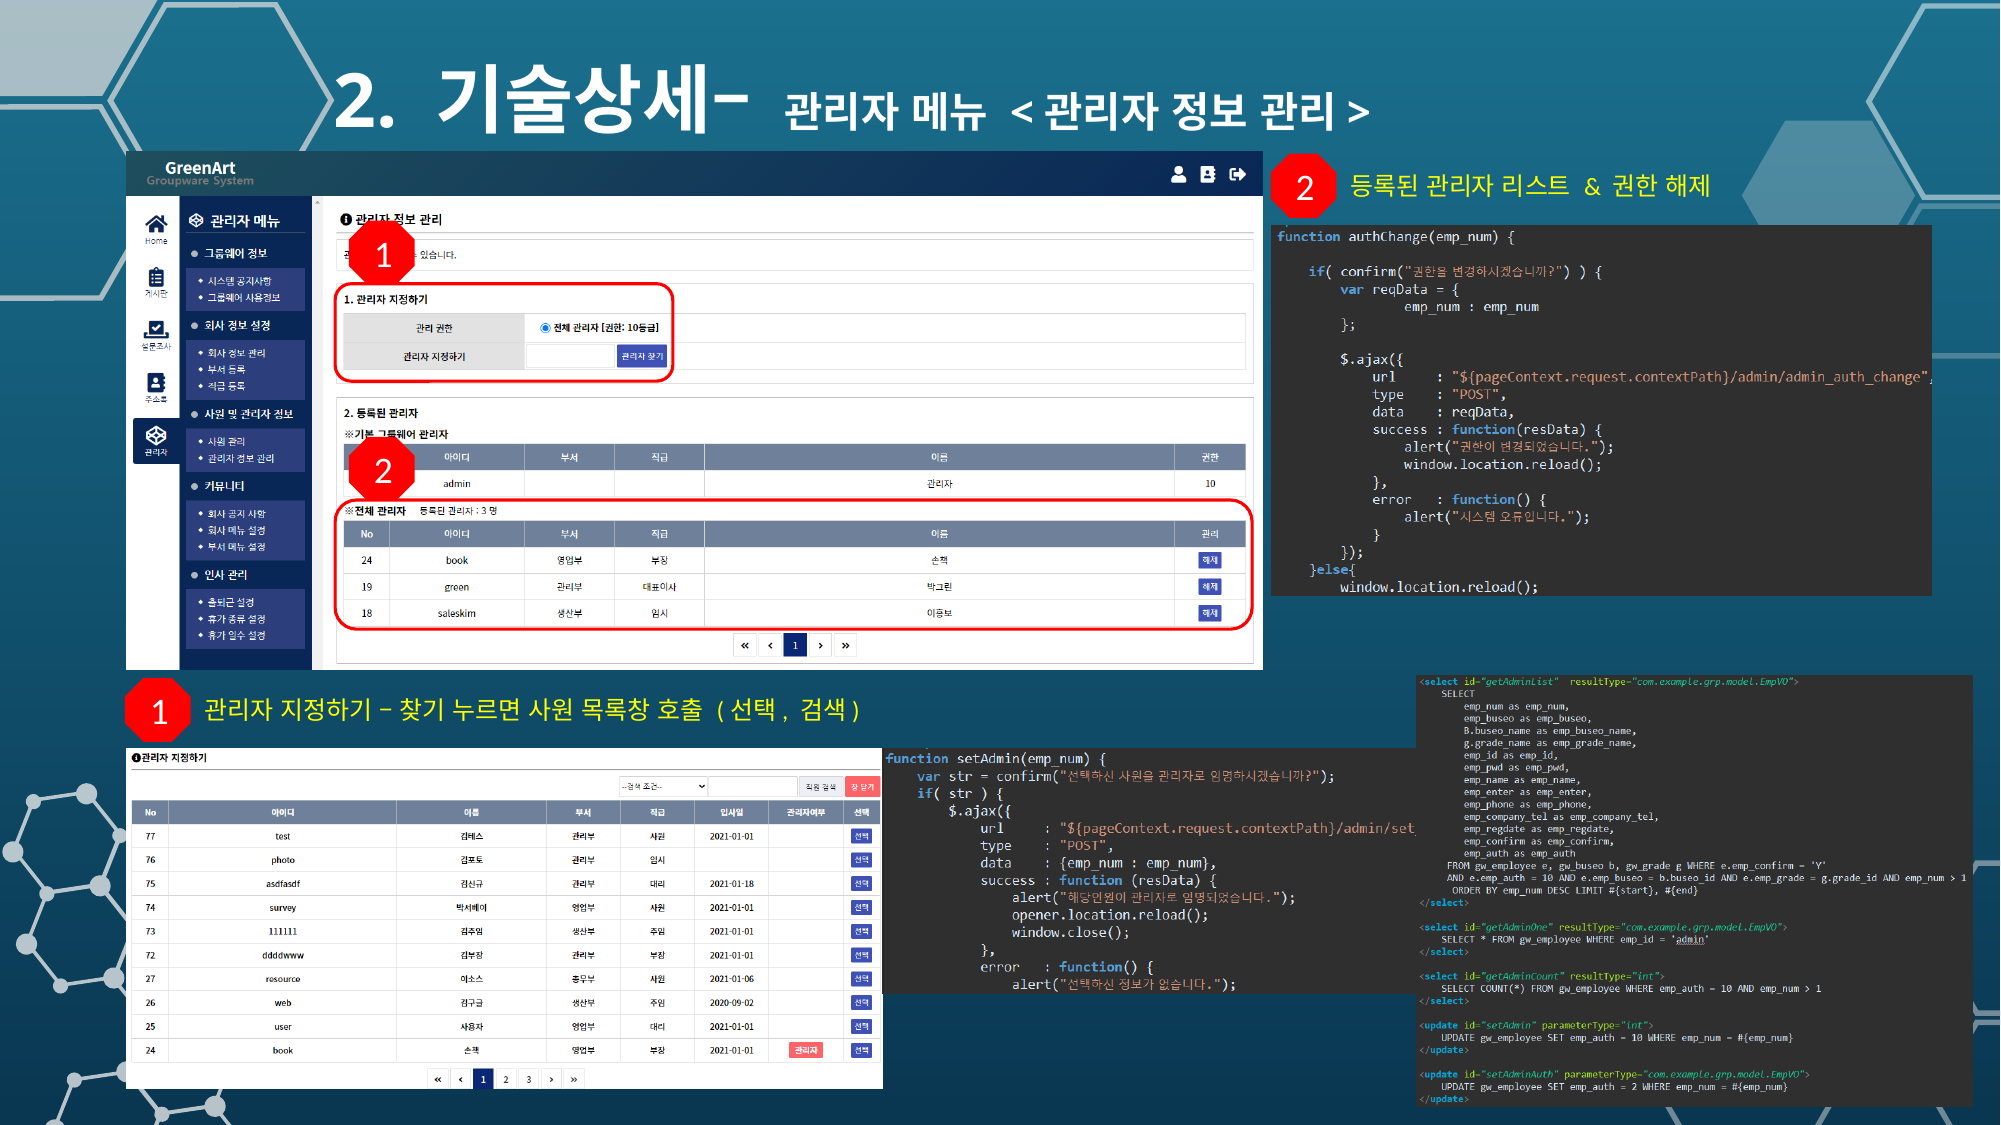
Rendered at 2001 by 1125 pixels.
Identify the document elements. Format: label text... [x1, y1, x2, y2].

text_box 1 [124, 677, 189, 742]
picture [1271, 225, 1932, 596]
text_box 2. 기술상세– 관리자 메뉴 <관리자 정보 관리> [65, 45, 1893, 150]
text_box 2 [1270, 153, 1335, 218]
picture [125, 675, 1973, 1107]
text_box 관리자 지정하기 – 찾기 누르면 사원 목록창 호출 (선택, 검색) [189, 687, 1111, 732]
picture [125, 151, 1263, 670]
text_box 등록된 관리자 리스트 & 권한 해제 [1335, 163, 1926, 208]
